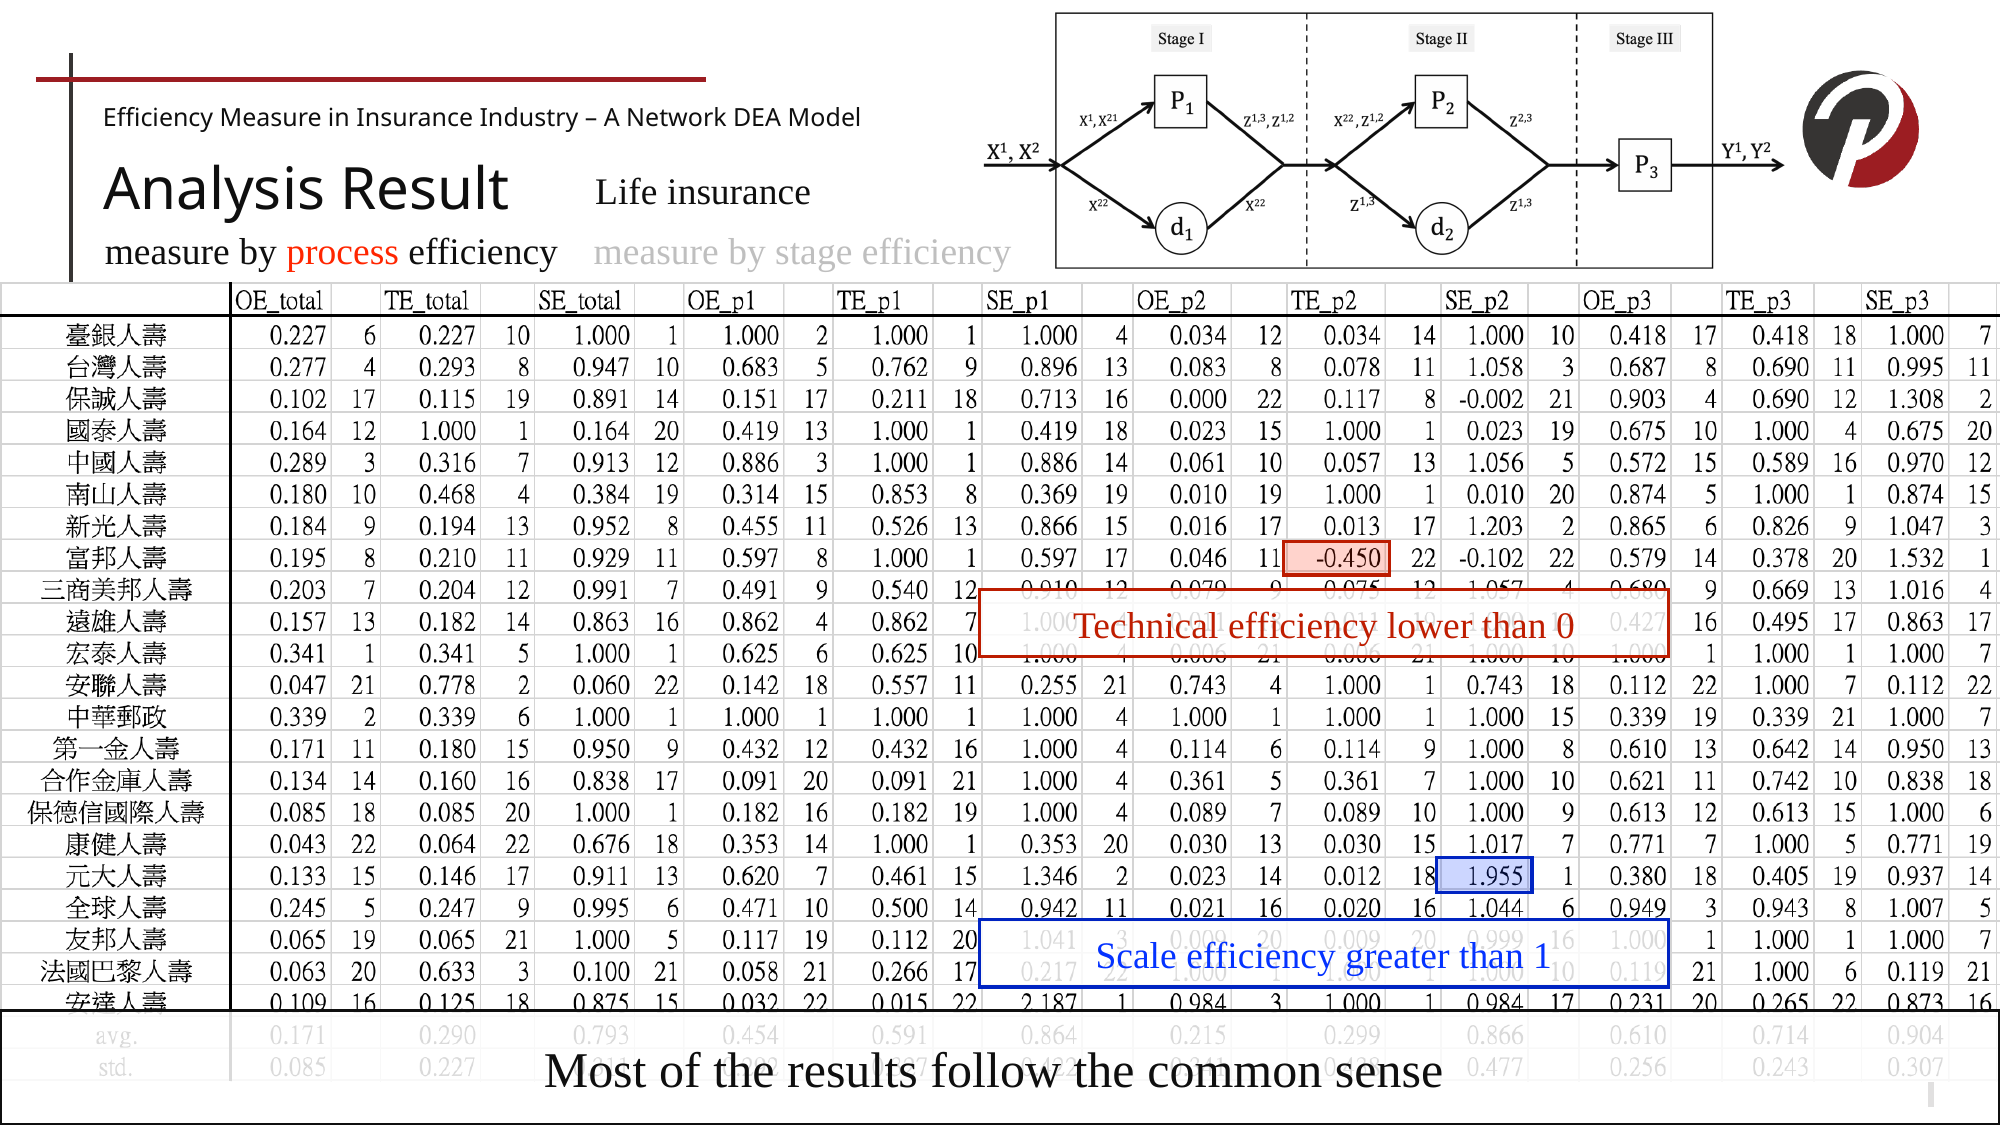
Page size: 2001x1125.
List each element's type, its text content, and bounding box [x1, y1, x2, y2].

text_box Most of the results follow the common sense [0, 1082, 2000, 1125]
text_box Analysis Result [88, 144, 525, 229]
text_box measure by stage efficiency [579, 219, 1027, 280]
text_box Life insurance [580, 159, 827, 219]
picture [0, 282, 2000, 1082]
picture [979, 12, 1931, 269]
text_box Efficiency Measure in Insurance Industry – A Network DEA Model [88, 90, 888, 144]
text_box measure by process efficiency [90, 219, 574, 280]
